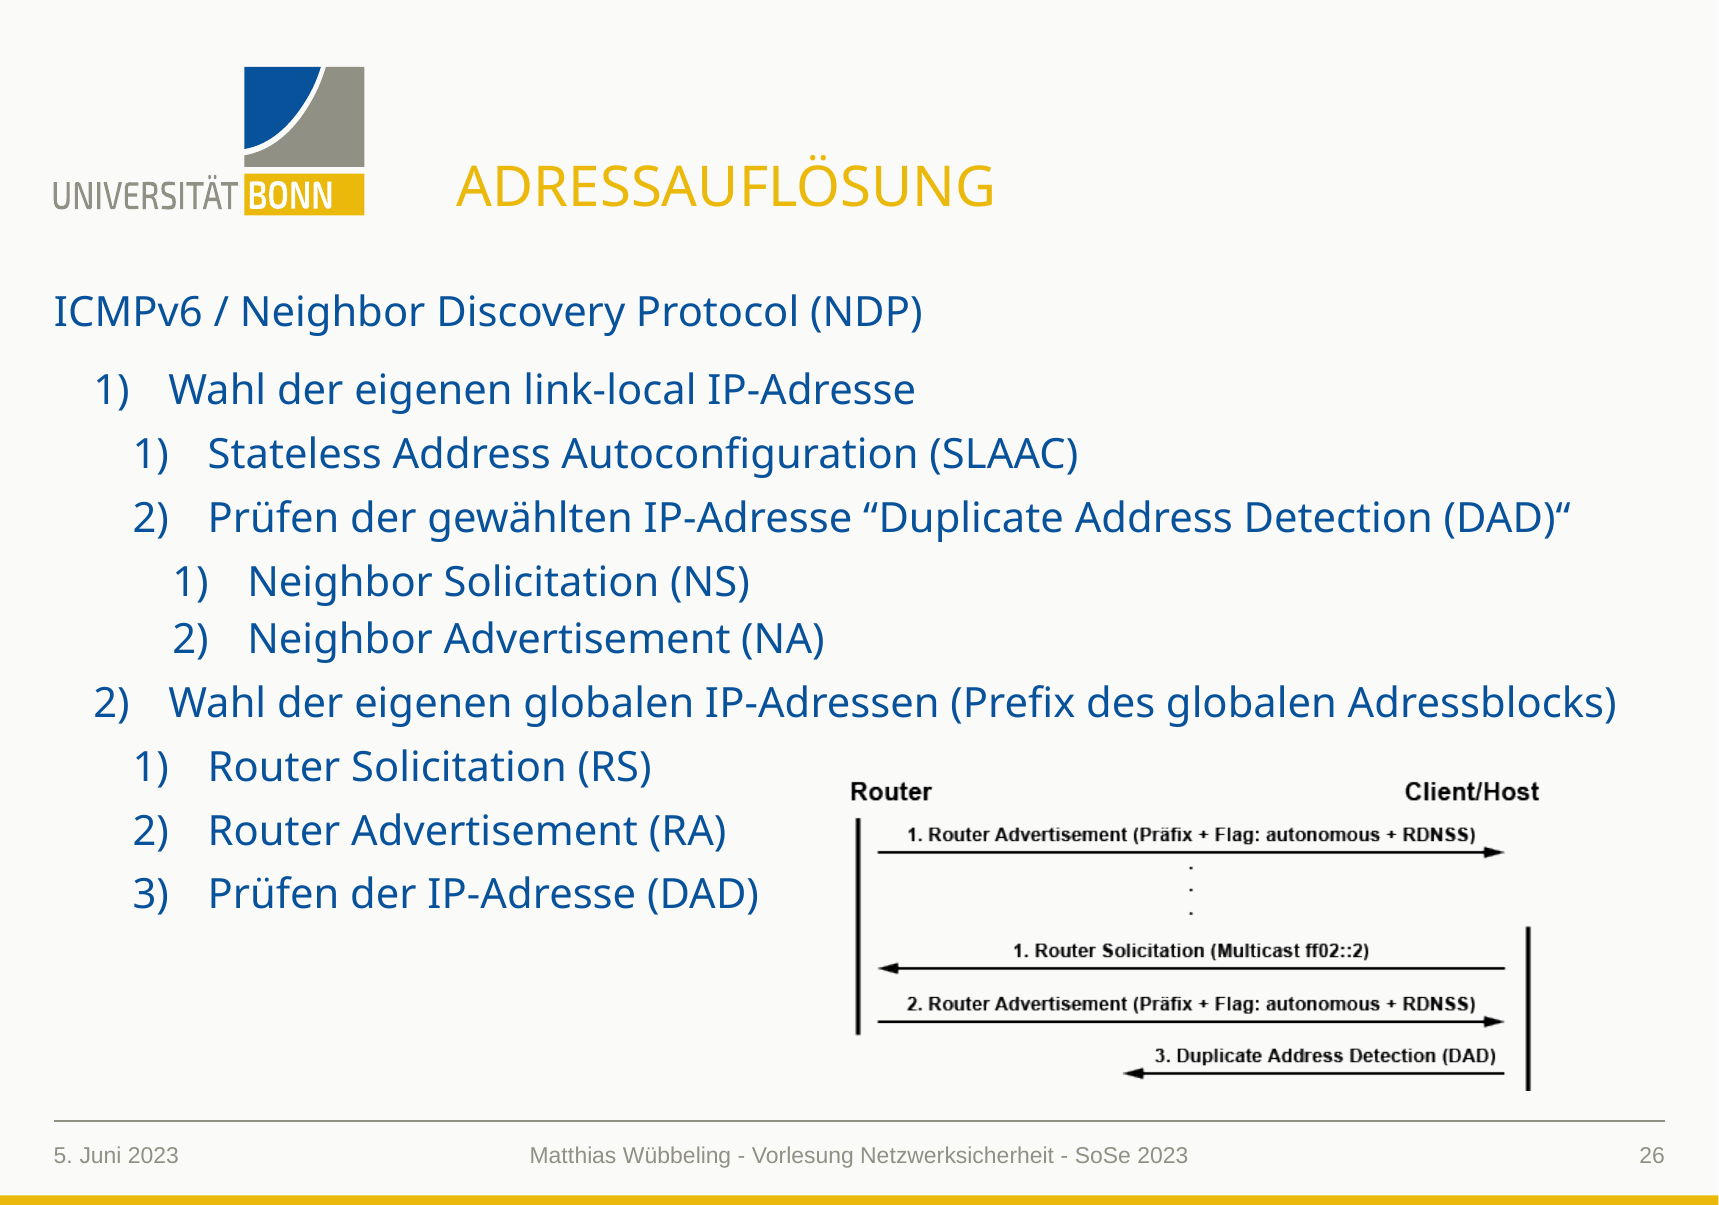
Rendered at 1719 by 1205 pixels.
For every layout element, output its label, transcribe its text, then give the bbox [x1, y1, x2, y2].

picture [849, 779, 1541, 1091]
footer Matthias Wübbeling - Vorlesung Netzwerksicherheit - SoSe 2023 [389, 1121, 1329, 1189]
slide_number 26 [1557, 1121, 1665, 1189]
list ICMPv6 / Neighbor Discovery Protocol (NDP) Wahl der eigenen link-local IP-Adresse Stateless Address Autoconfiguration (SLAAC) Prüfen der gewählten IP-Adresse “Duplicate Address Detection (DAD)“ Neighbor Solicitation (NS) Neighbor Advertisement (NA) Wahl der eigenen globalen IP-Adressen (Prefix des globalen Adressblocks) Router Solicitation (RS) Router Advertisement (RA) Prüfen der IP-Adresse (DAD) [53, 284, 1665, 1055]
title Adressauflösung [456, 67, 1665, 218]
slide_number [53, 1121, 215, 1189]
